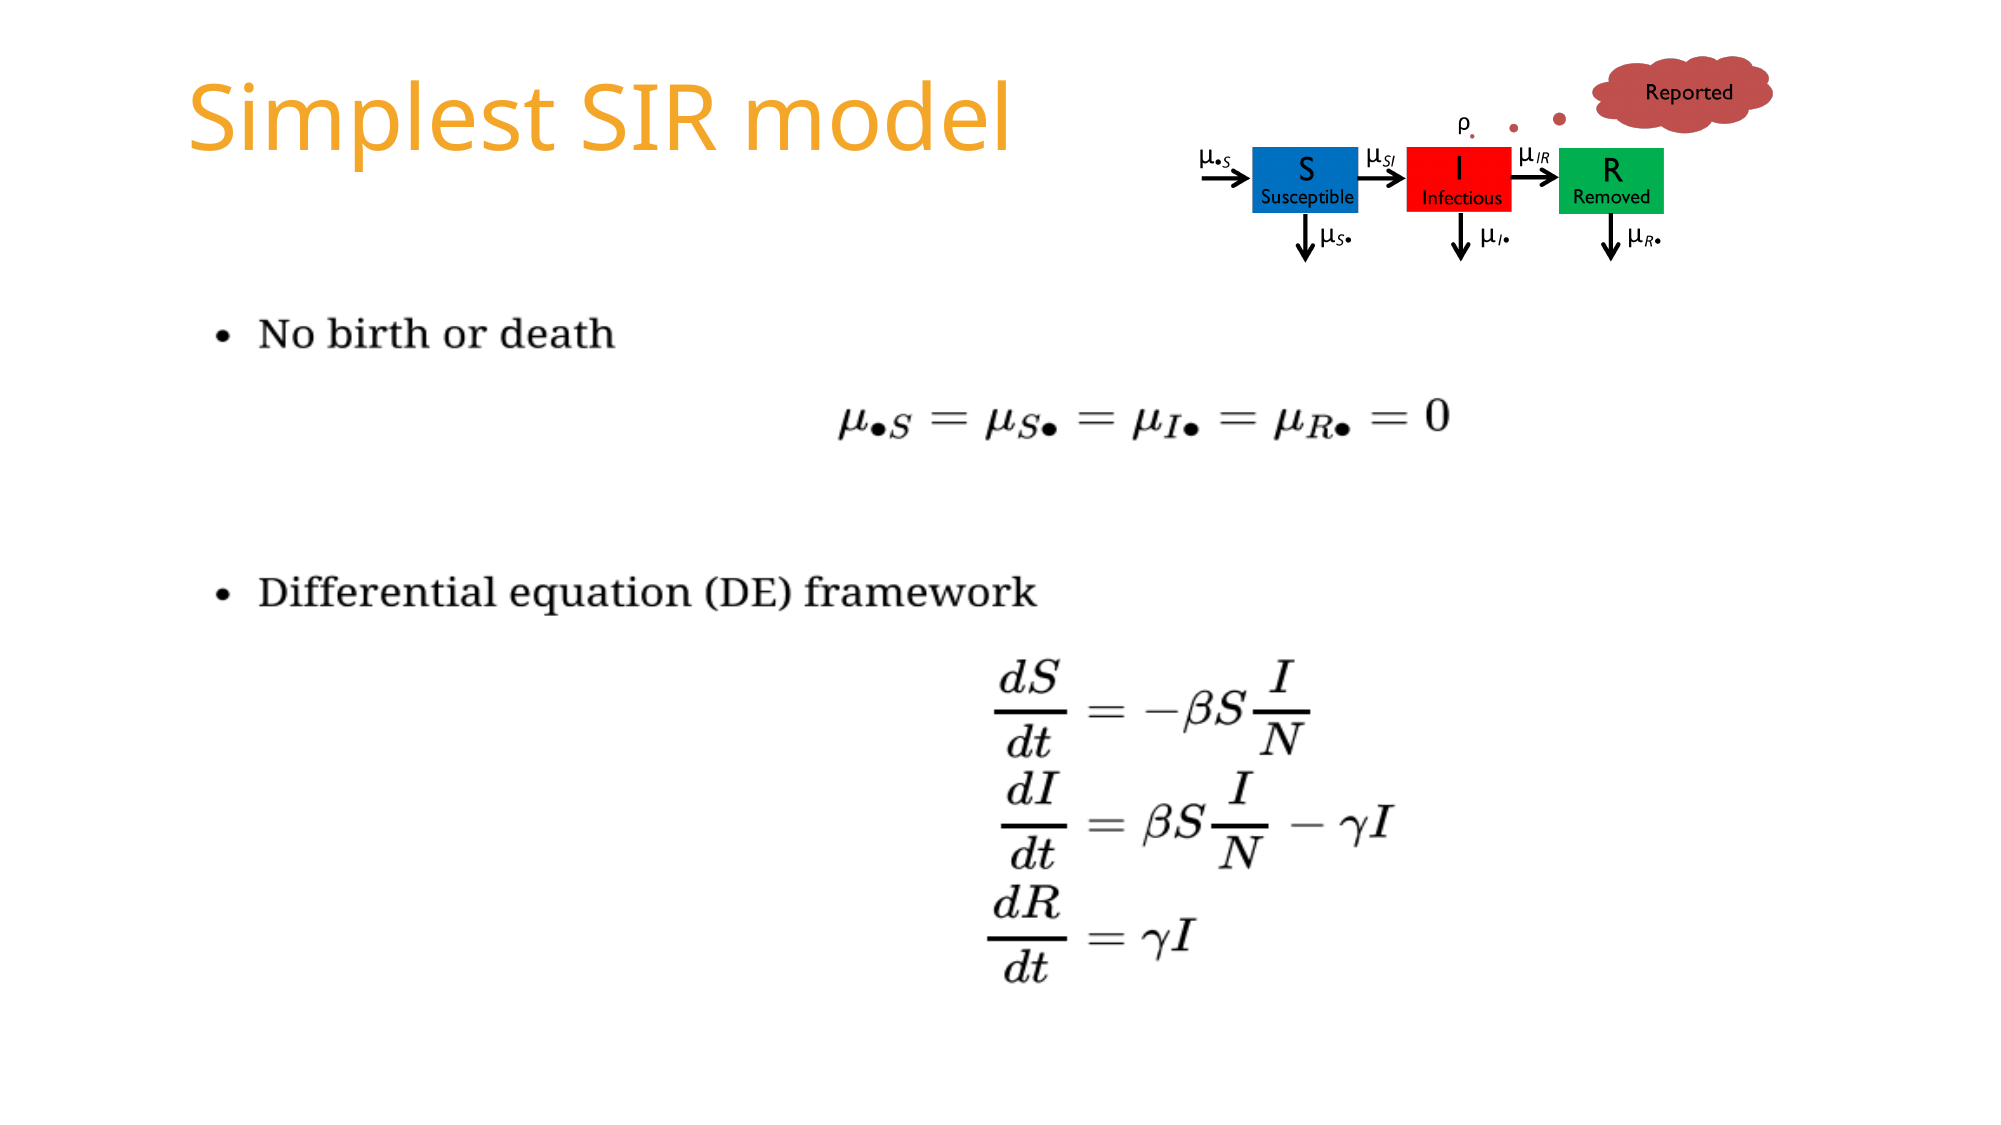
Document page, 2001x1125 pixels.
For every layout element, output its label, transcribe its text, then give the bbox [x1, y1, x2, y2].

text_box Simplest SIR model [172, 23, 1828, 218]
picture [1180, 56, 1805, 282]
picture [173, 314, 1486, 1043]
